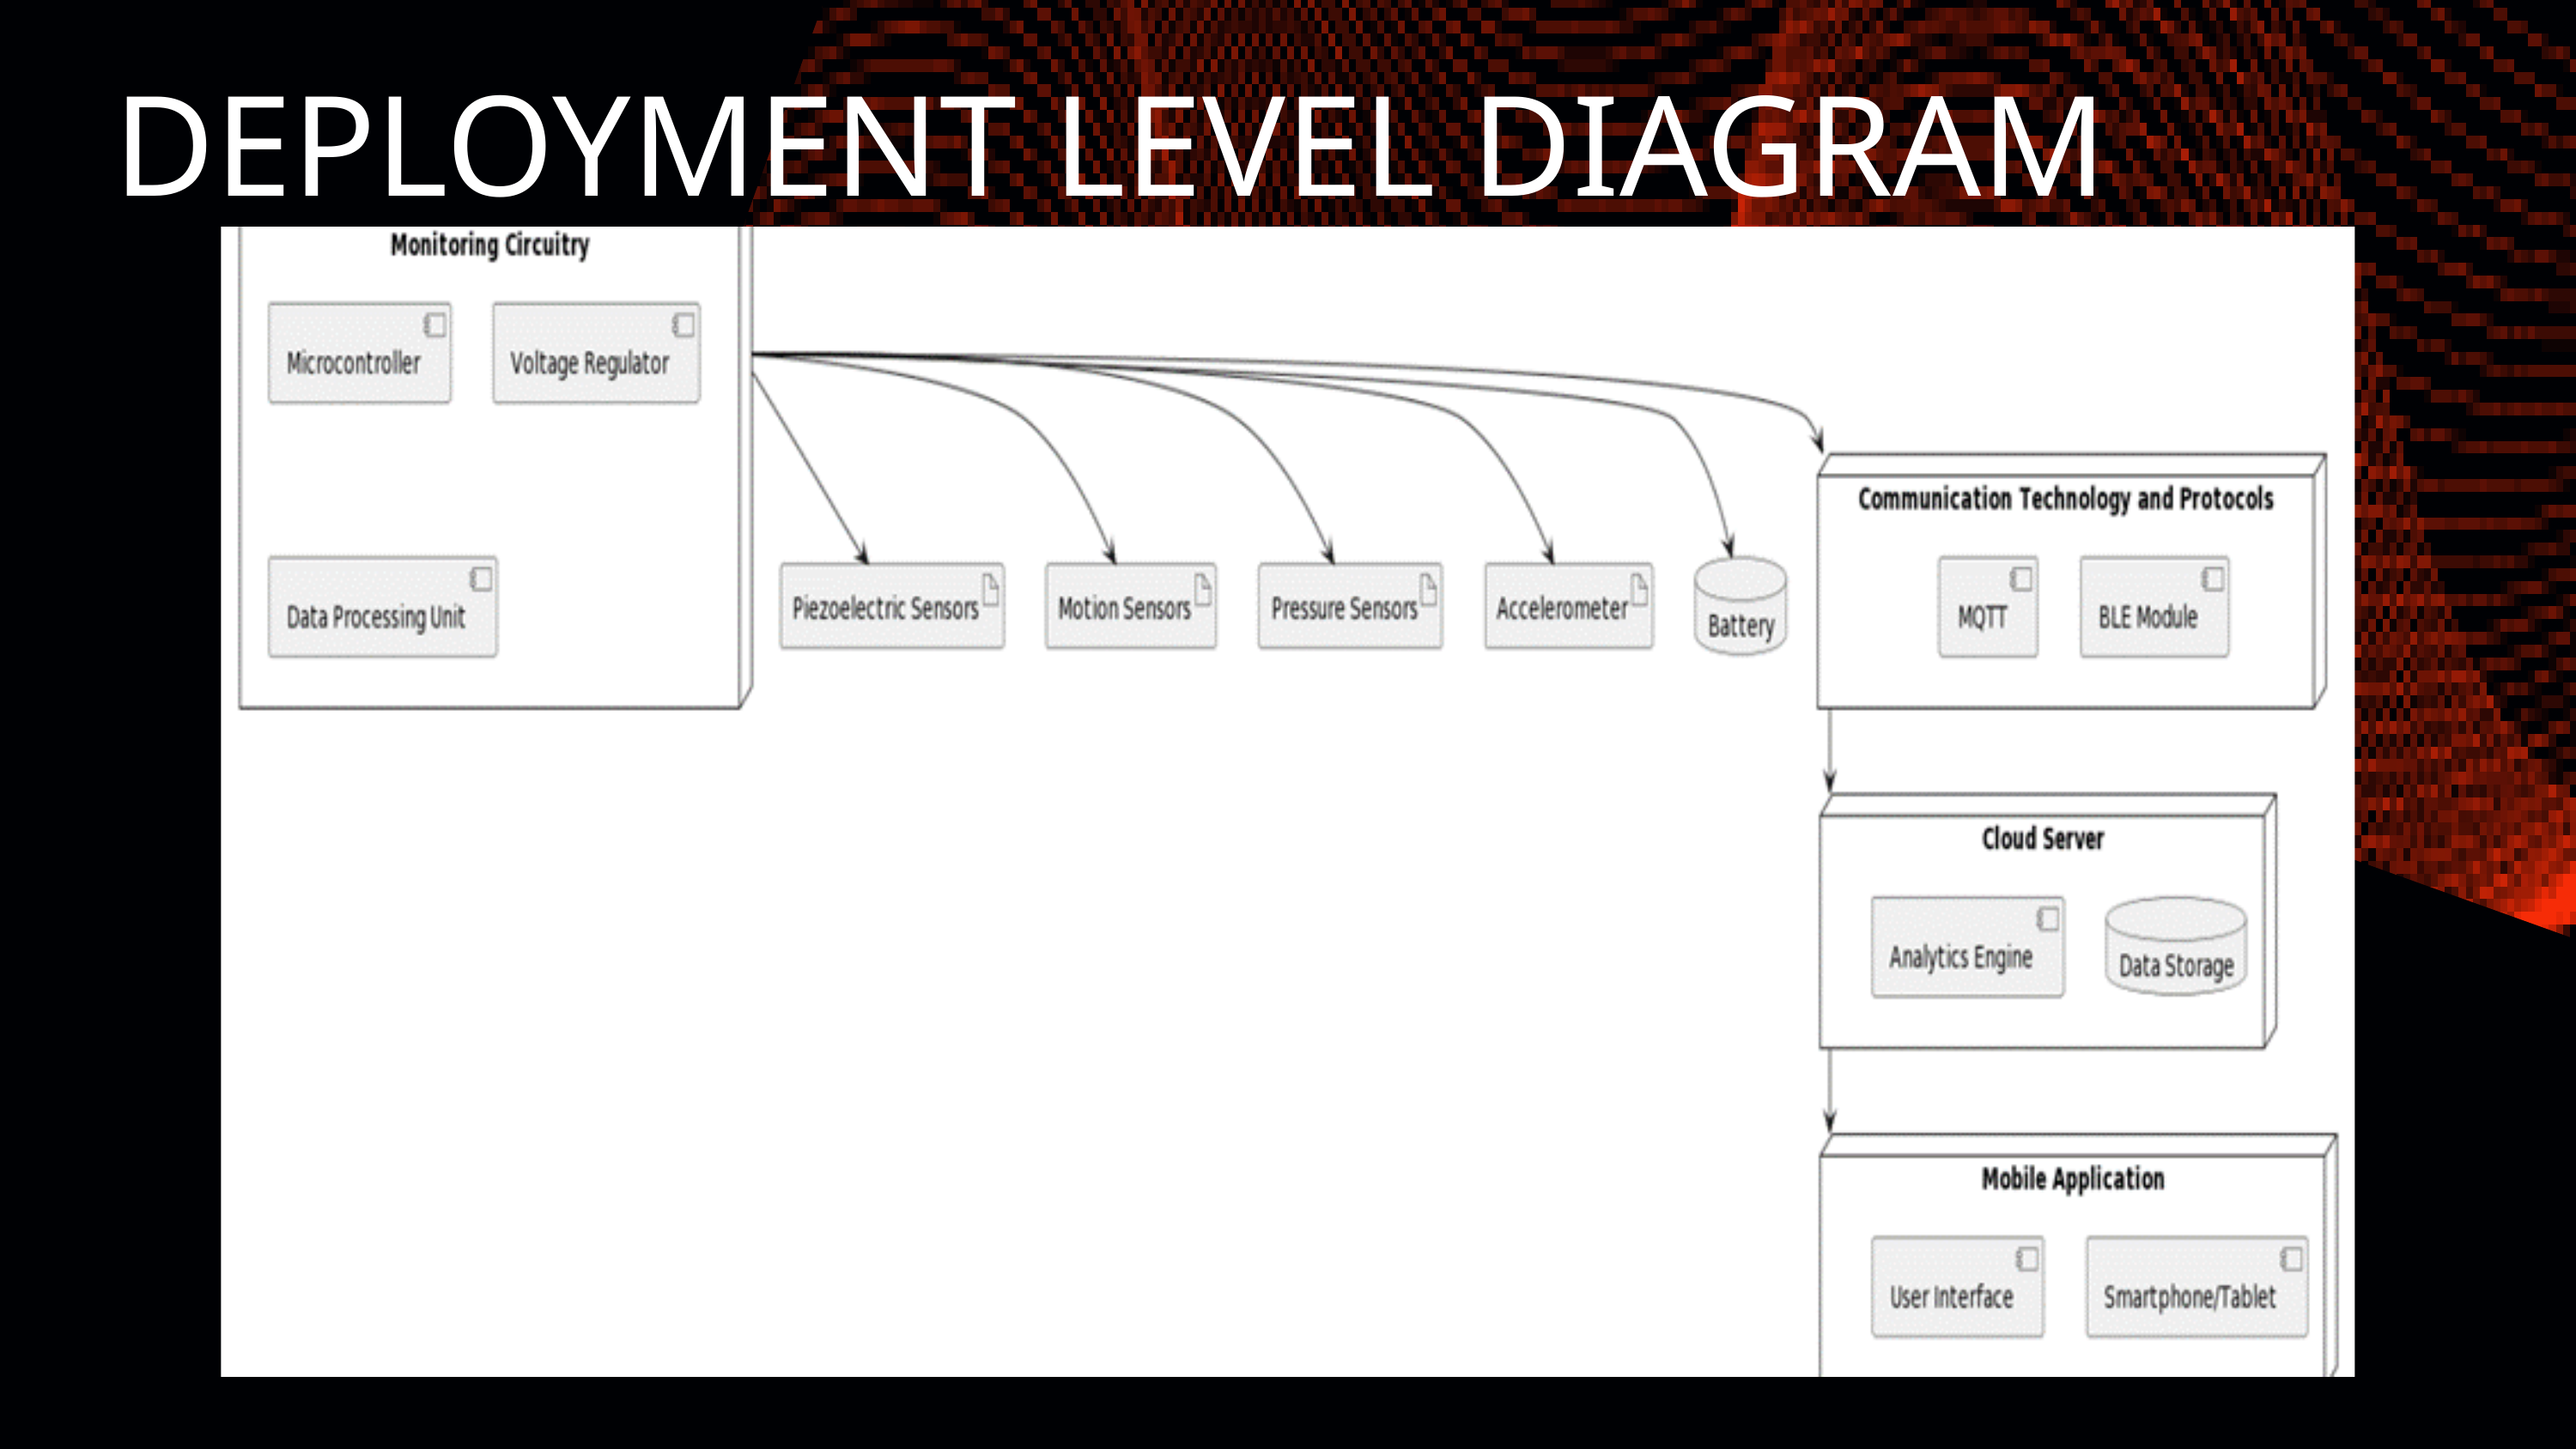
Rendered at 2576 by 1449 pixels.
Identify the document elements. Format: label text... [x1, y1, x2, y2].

text_box [743, 0, 2576, 940]
text_box [221, 227, 2355, 1377]
text_box DEPLOYMENT LEVEL DIAGRAM [113, 76, 2345, 225]
